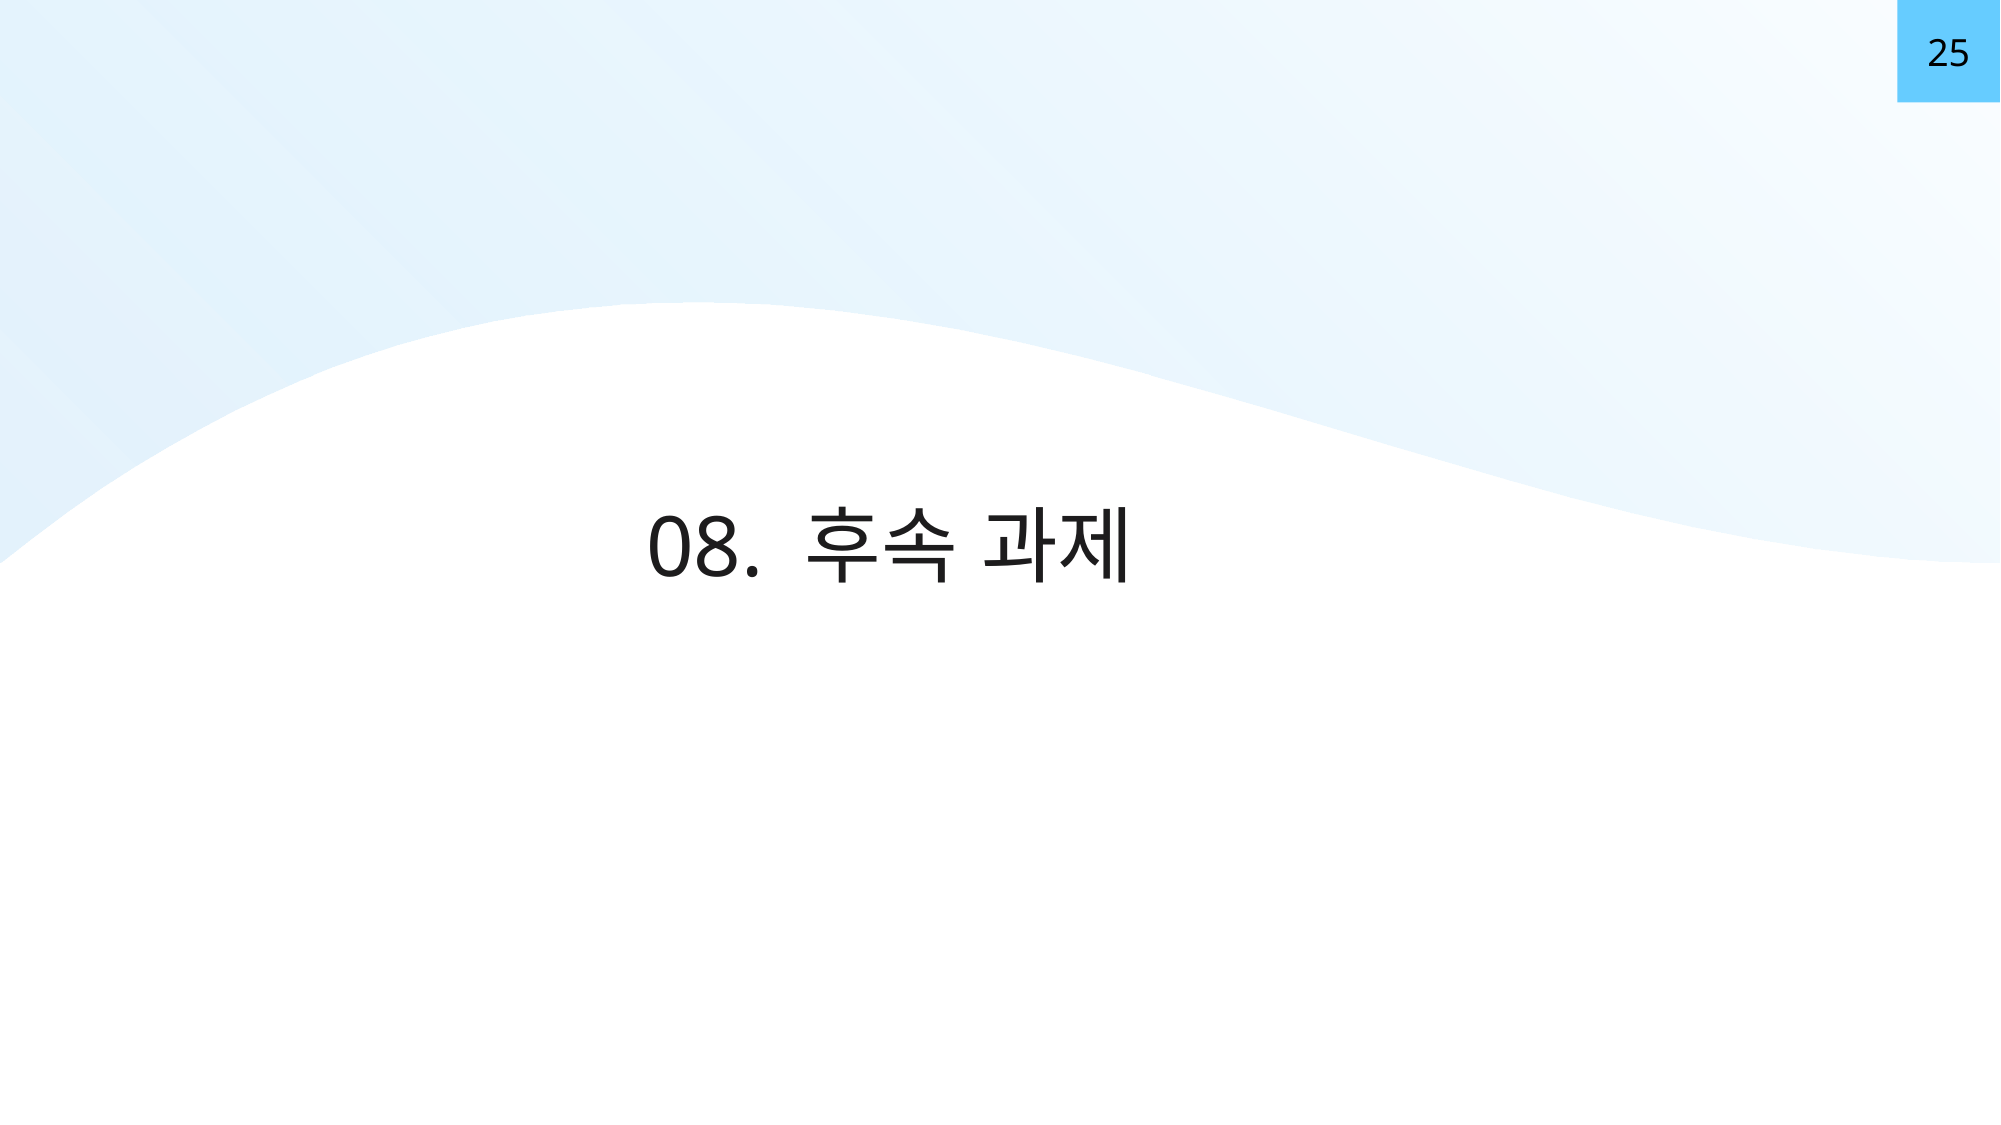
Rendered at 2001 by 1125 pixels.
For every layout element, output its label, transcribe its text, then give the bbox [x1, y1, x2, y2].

text_box 25 [1896, 0, 2000, 103]
text_box 08. 후속 과제 [631, 486, 1369, 601]
